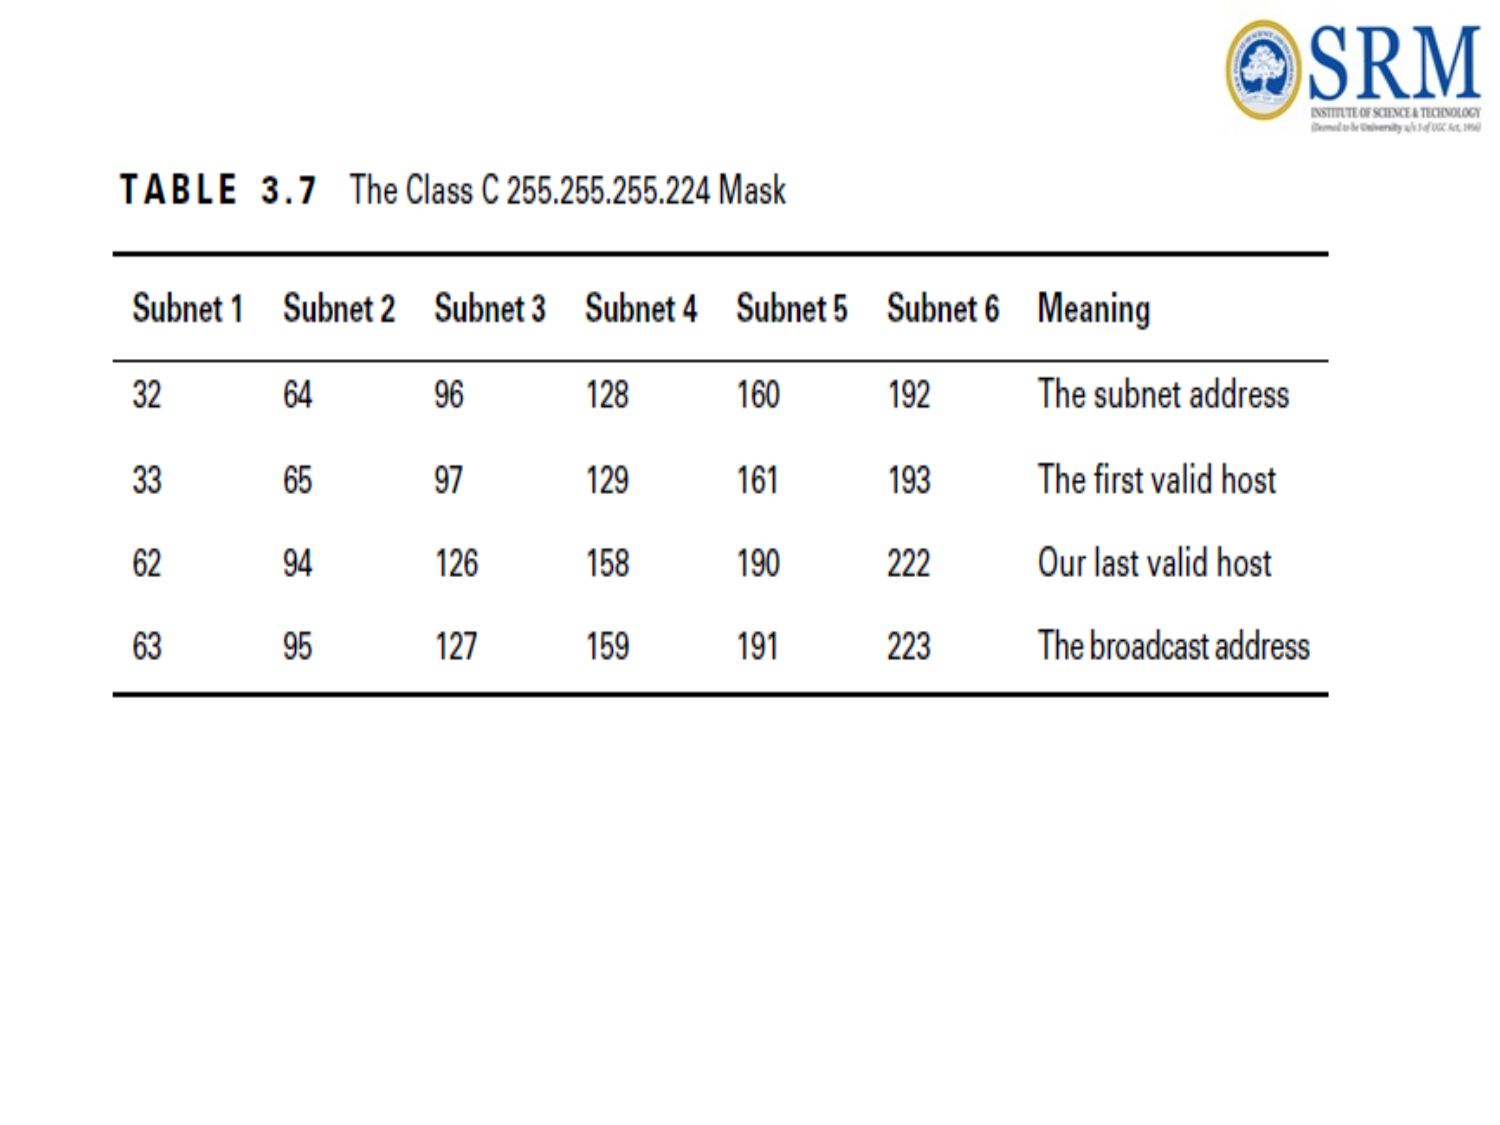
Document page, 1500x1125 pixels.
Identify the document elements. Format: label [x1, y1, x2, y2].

picture [74, 0, 1489, 713]
